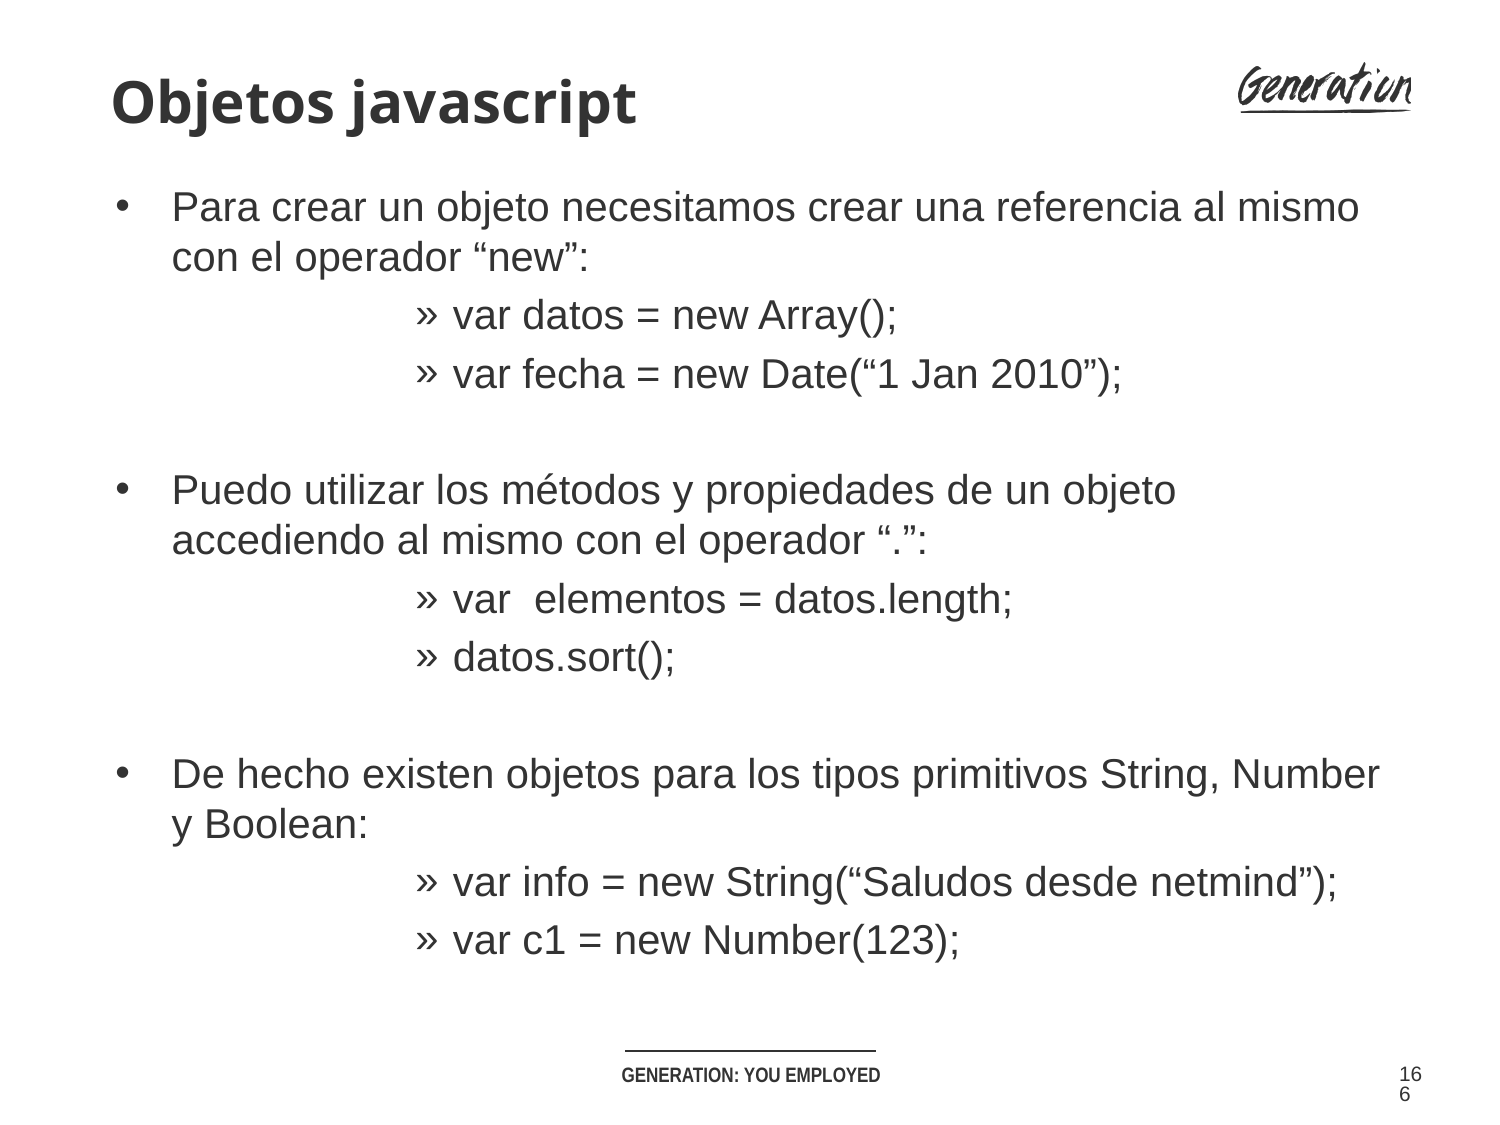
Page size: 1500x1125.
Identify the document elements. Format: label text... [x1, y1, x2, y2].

text_box Objetos javascript [95, 57, 1392, 157]
text_box Para crear un objeto necesitamos crear una referencia al mismo con el operador “new”: var datos = new Array(); var fecha = new Date(“1 Jan 2010”); Puedo utilizar los métodos y propiedades de un objeto accediendo al mismo con el operador “.”: var elementos = datos.length; datos.sort(); De hecho existen objetos para los tipos primitivos String, Number y Boolean: var info = new String(“Saludos desde netmind”); var c1 = new Number(123); [100, 172, 1404, 985]
picture [1392, 62, 1411, 113]
